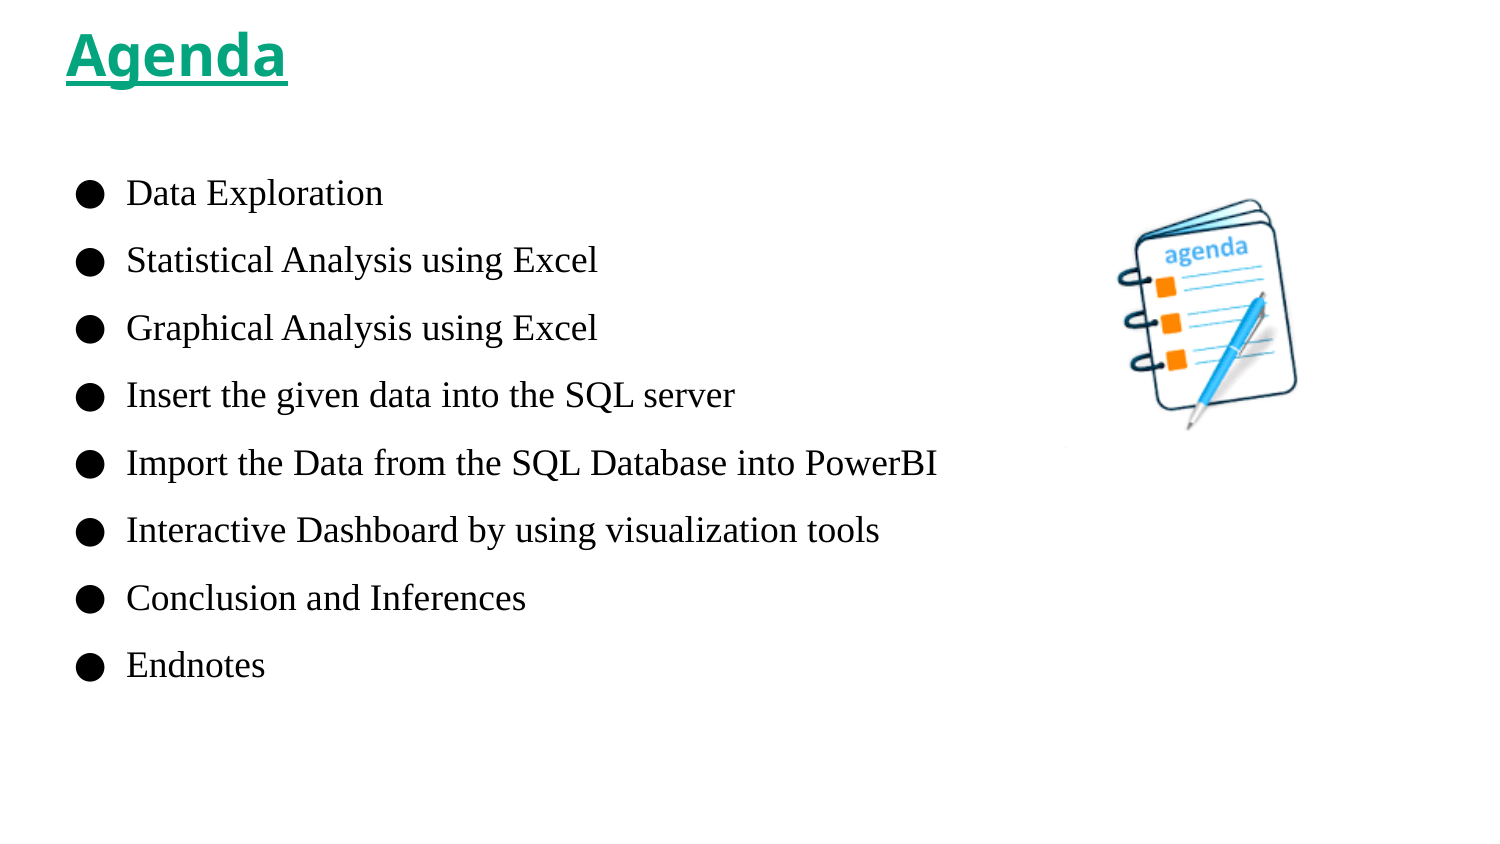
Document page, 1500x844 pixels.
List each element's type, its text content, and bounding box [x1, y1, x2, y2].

text_box Data Exploration Statistical Analysis using Excel Graphical Analysis using Excel Insert the given data into the SQL server Import the Data from the SQL Database into PowerBI Interactive Dashboard by using visualization tools Conclusion and Inferences Endnotes [36, 130, 1438, 701]
text_box Agenda [51, 3, 538, 100]
picture [998, 180, 1429, 468]
